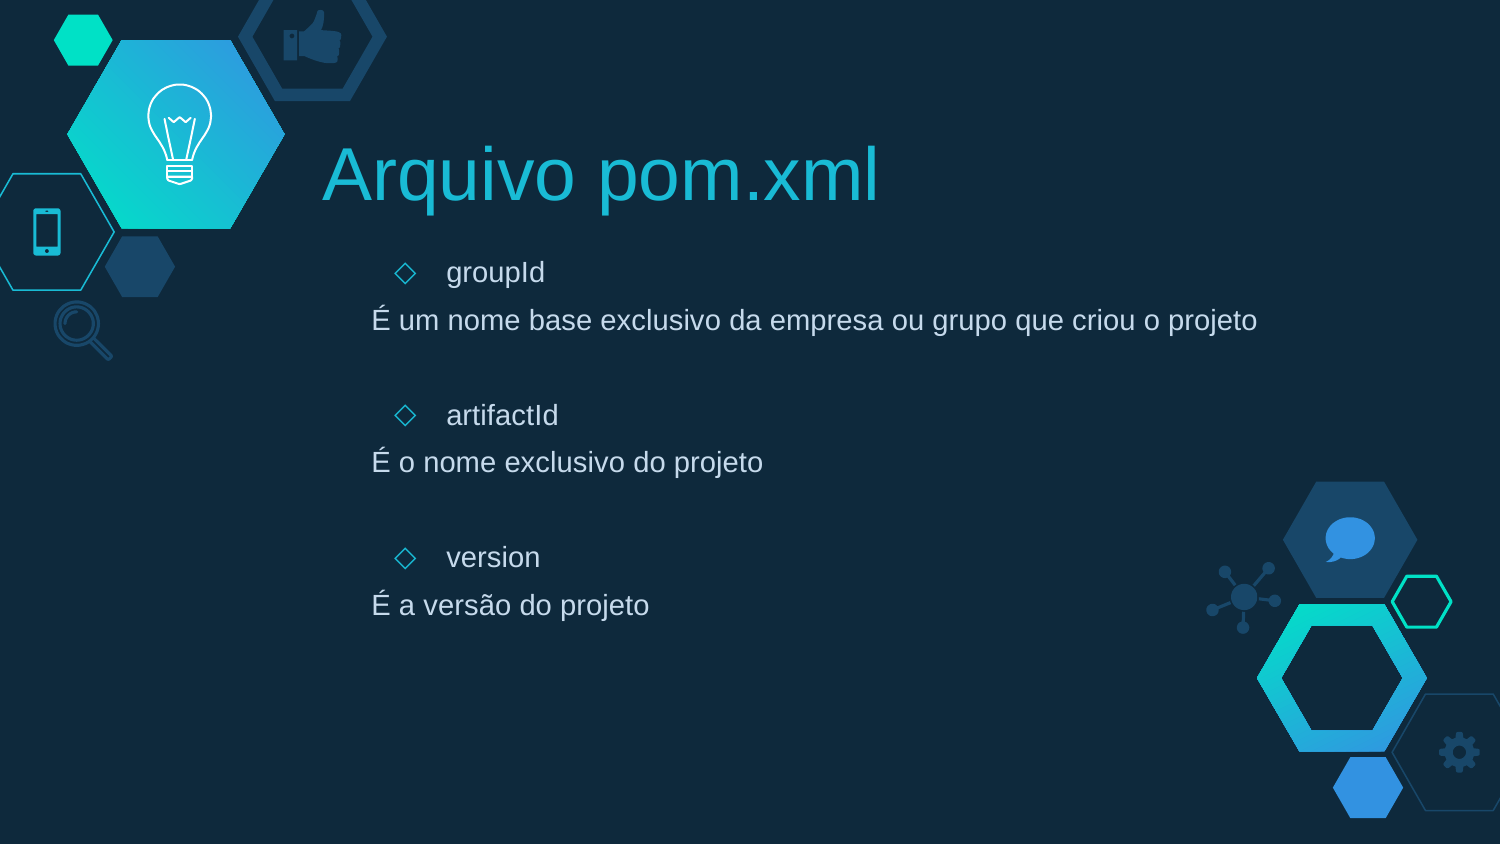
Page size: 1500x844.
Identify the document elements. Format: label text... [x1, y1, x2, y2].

subtitle groupId É um nome base exclusivo da empresa ou grupo que criou o projeto artifactId É o nome exclusivo do projeto version É a versão do projeto [356, 238, 1291, 761]
title Arquivo pom.xml [307, 110, 1500, 217]
